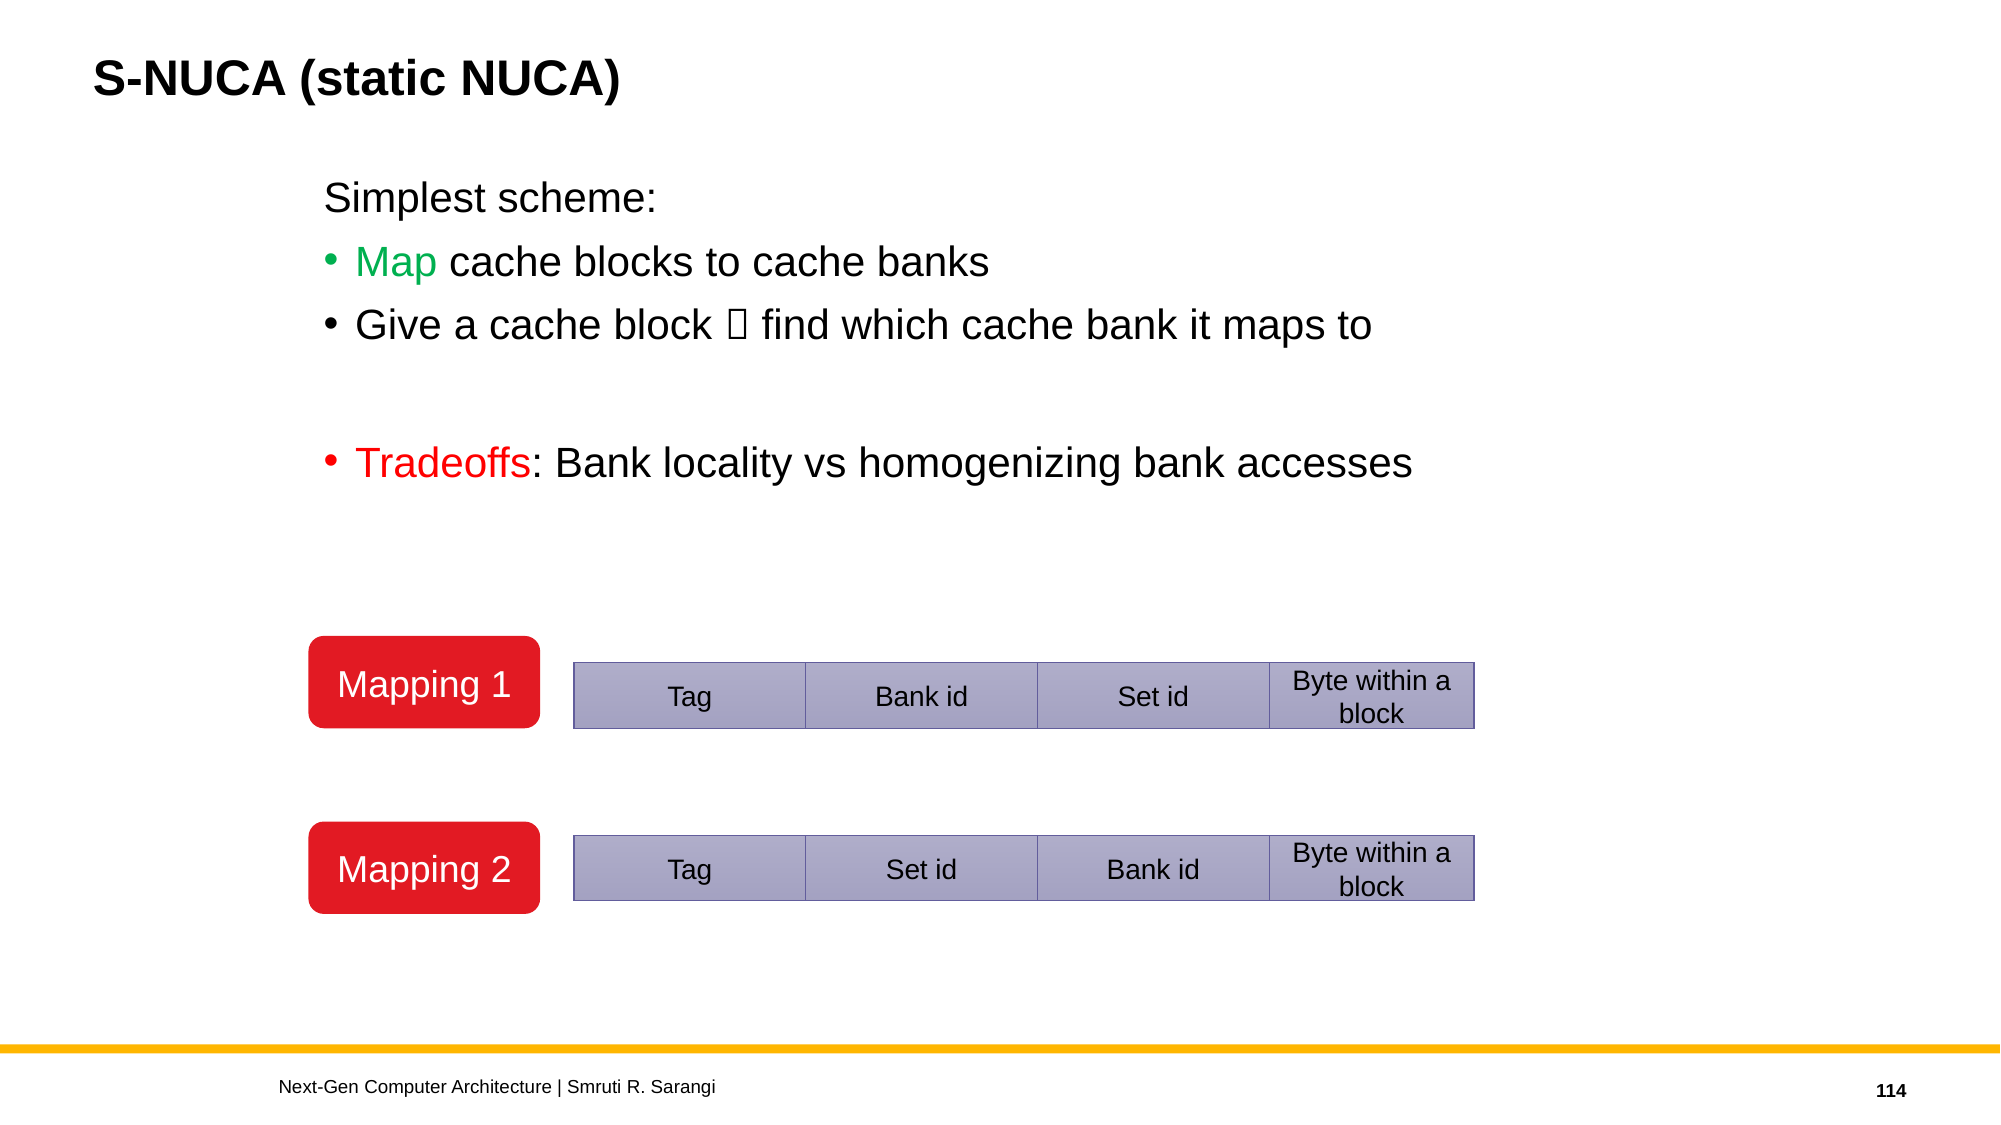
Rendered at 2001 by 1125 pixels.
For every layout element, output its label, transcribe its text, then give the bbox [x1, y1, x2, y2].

text_box Mapping 2 [307, 820, 542, 915]
text_box Tag [573, 662, 806, 729]
text_box Bank id [806, 662, 1038, 729]
text_box Set id [1038, 662, 1270, 729]
slide_number 114 [1711, 1071, 1922, 1109]
footer Next-Gen Computer Architecture | Smruti R. Sarangi [263, 1067, 1464, 1105]
list Simplest scheme: Map cache blocks to cache banks Give a cache block  find which cache bank it maps to Tradeoffs: Bank locality vs homogenizing bank accesses [308, 162, 1713, 496]
text_box Bank id [1038, 835, 1270, 901]
text_box Byte within a block [1270, 835, 1475, 901]
text_box Set id [806, 835, 1038, 901]
text_box Mapping 1 [307, 634, 542, 730]
title S-NUCA (static NUCA) [78, 45, 1578, 180]
text_box Tag [573, 835, 806, 901]
text_box Byte within a block [1270, 662, 1475, 729]
